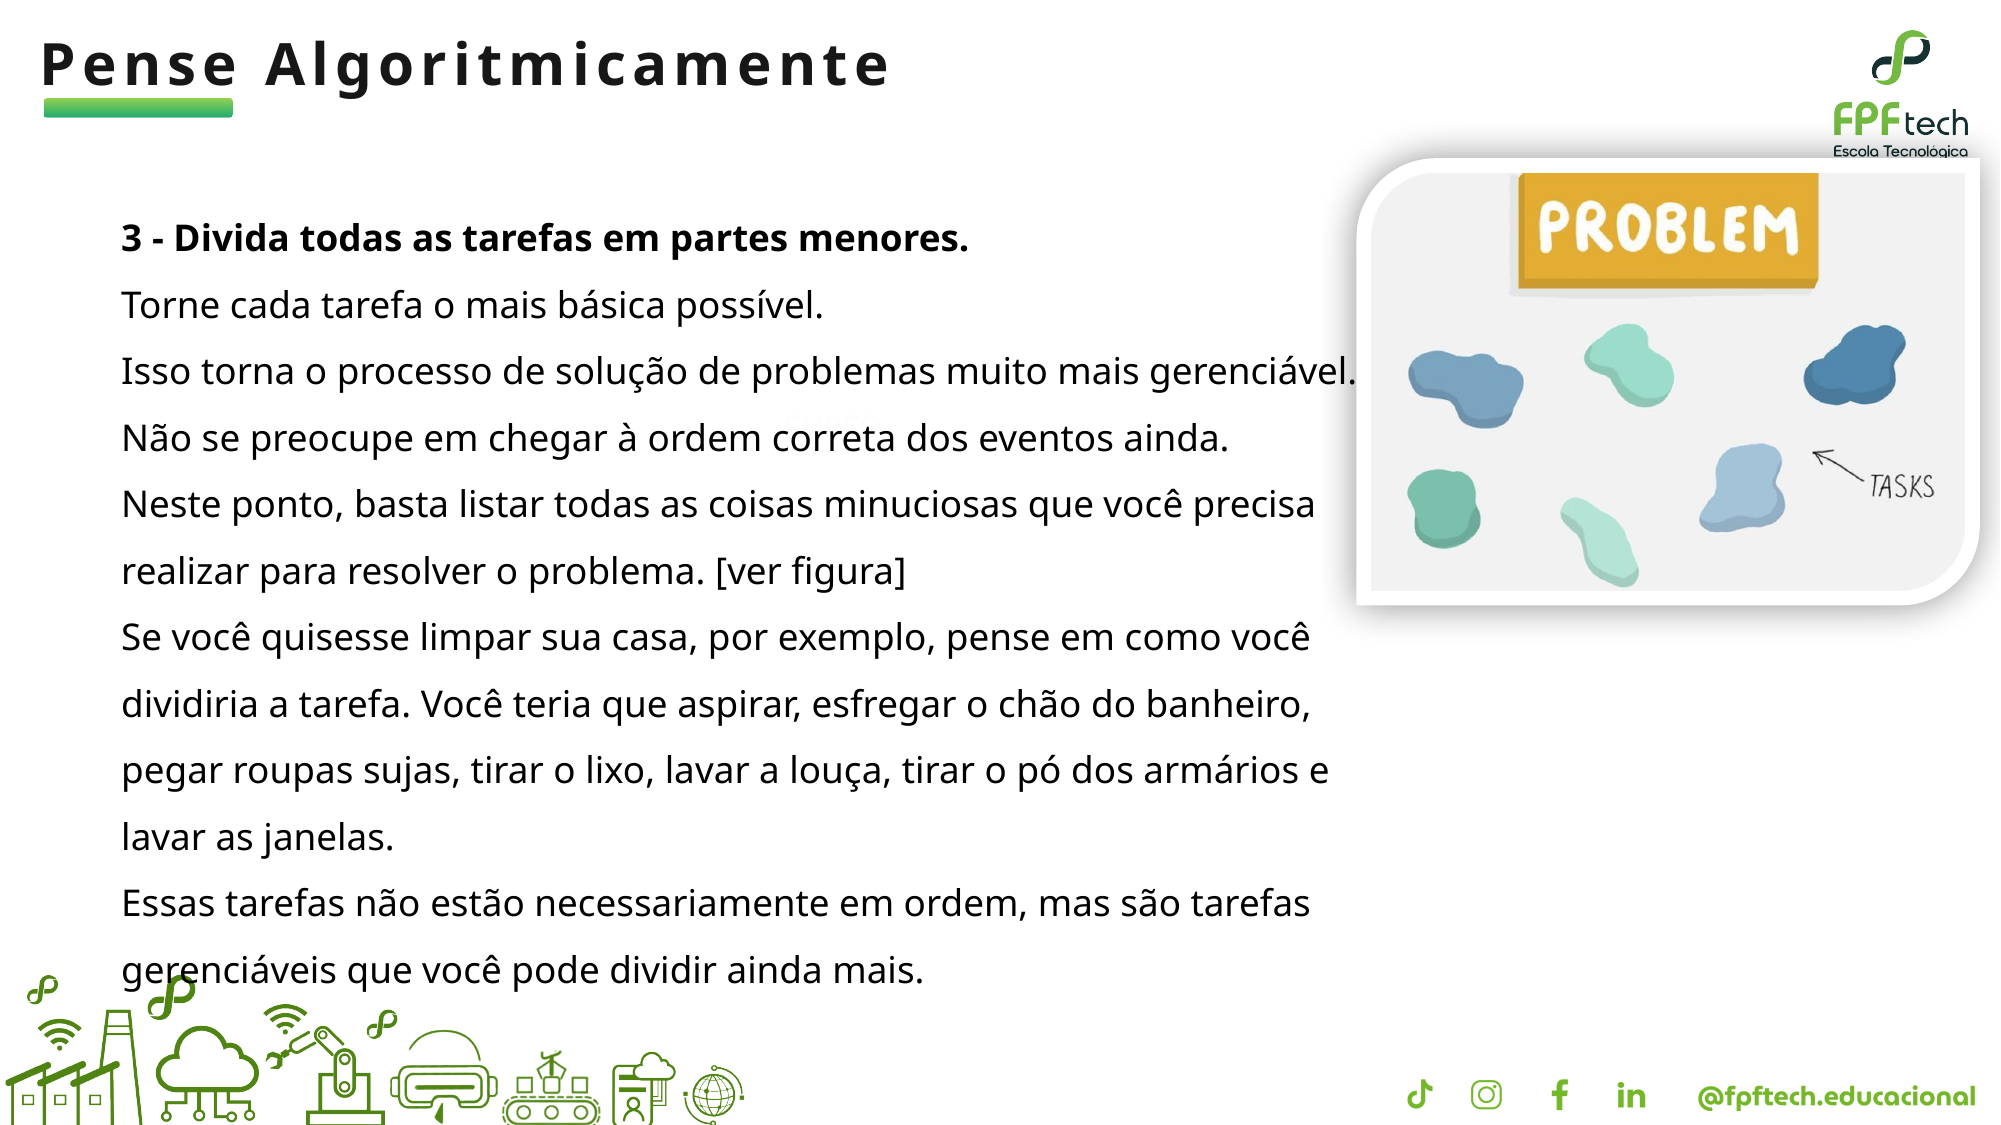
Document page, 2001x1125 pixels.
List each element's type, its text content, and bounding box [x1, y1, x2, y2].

picture [0, 929, 750, 1125]
text_box 3 - Divida todas as tarefas em partes menores. Torne cada tarefa o mais básica possível. Isso torna o processo de solução de problemas muito mais gerenciável. Não se preocupe em chegar à ordem correta dos eventos ainda. Neste ponto, basta listar todas as coisas minuciosas que você precisa realizar para resolver o problema. [ver figura] Se você quisesse limpar sua casa, por exemplo, pense em como você dividiria a tarefa. Você teria que aspirar, esfregar o chão do banheiro, pegar roupas sujas, tirar o lixo, lavar a louça, tirar o pó dos armários e lavar as janelas. Essas tarefas não estão necessariamente em ordem, mas são tarefas gerenciáveis que você pode dividir ainda mais. [106, 156, 1398, 1027]
text_box [42, 96, 235, 119]
picture [1363, 164, 1973, 599]
picture [1834, 30, 1968, 158]
text_box Pense Algoritmicamente [24, 16, 1594, 118]
picture [1396, 1063, 1985, 1125]
